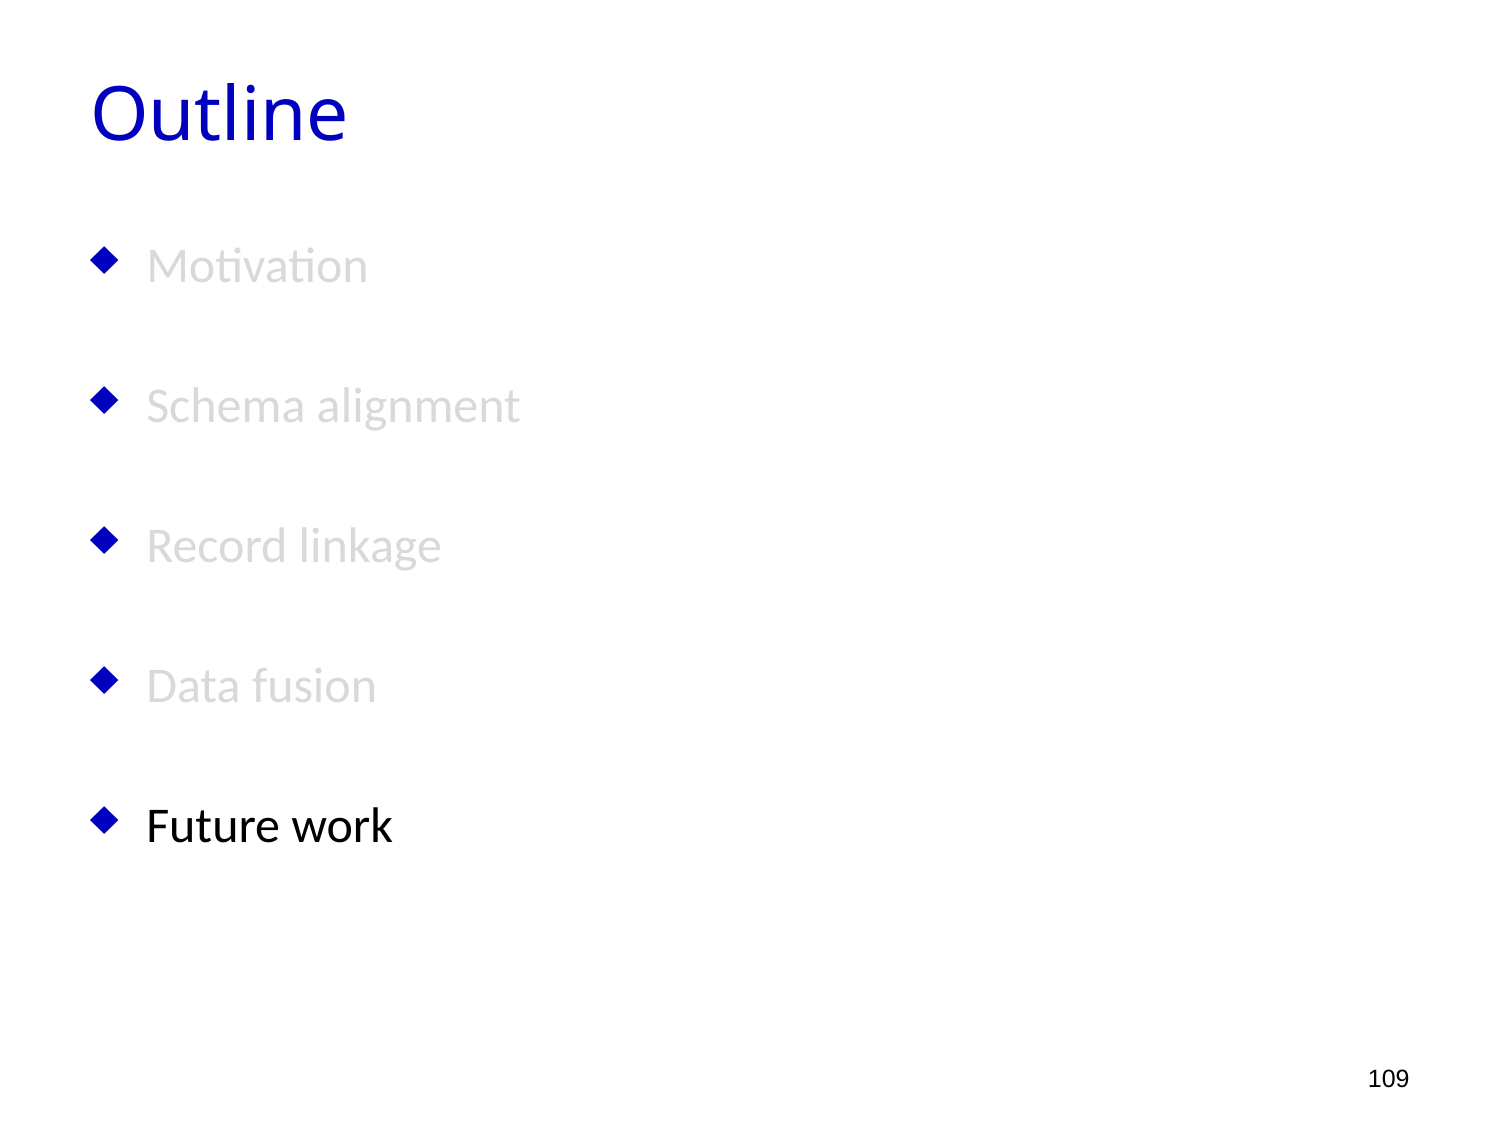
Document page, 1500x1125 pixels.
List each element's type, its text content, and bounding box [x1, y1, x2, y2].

title Outline [74, 45, 1426, 176]
slide_number 109 [1074, 1025, 1425, 1100]
list Motivation Schema alignment Record linkage Data fusion Future work [74, 224, 1500, 963]
